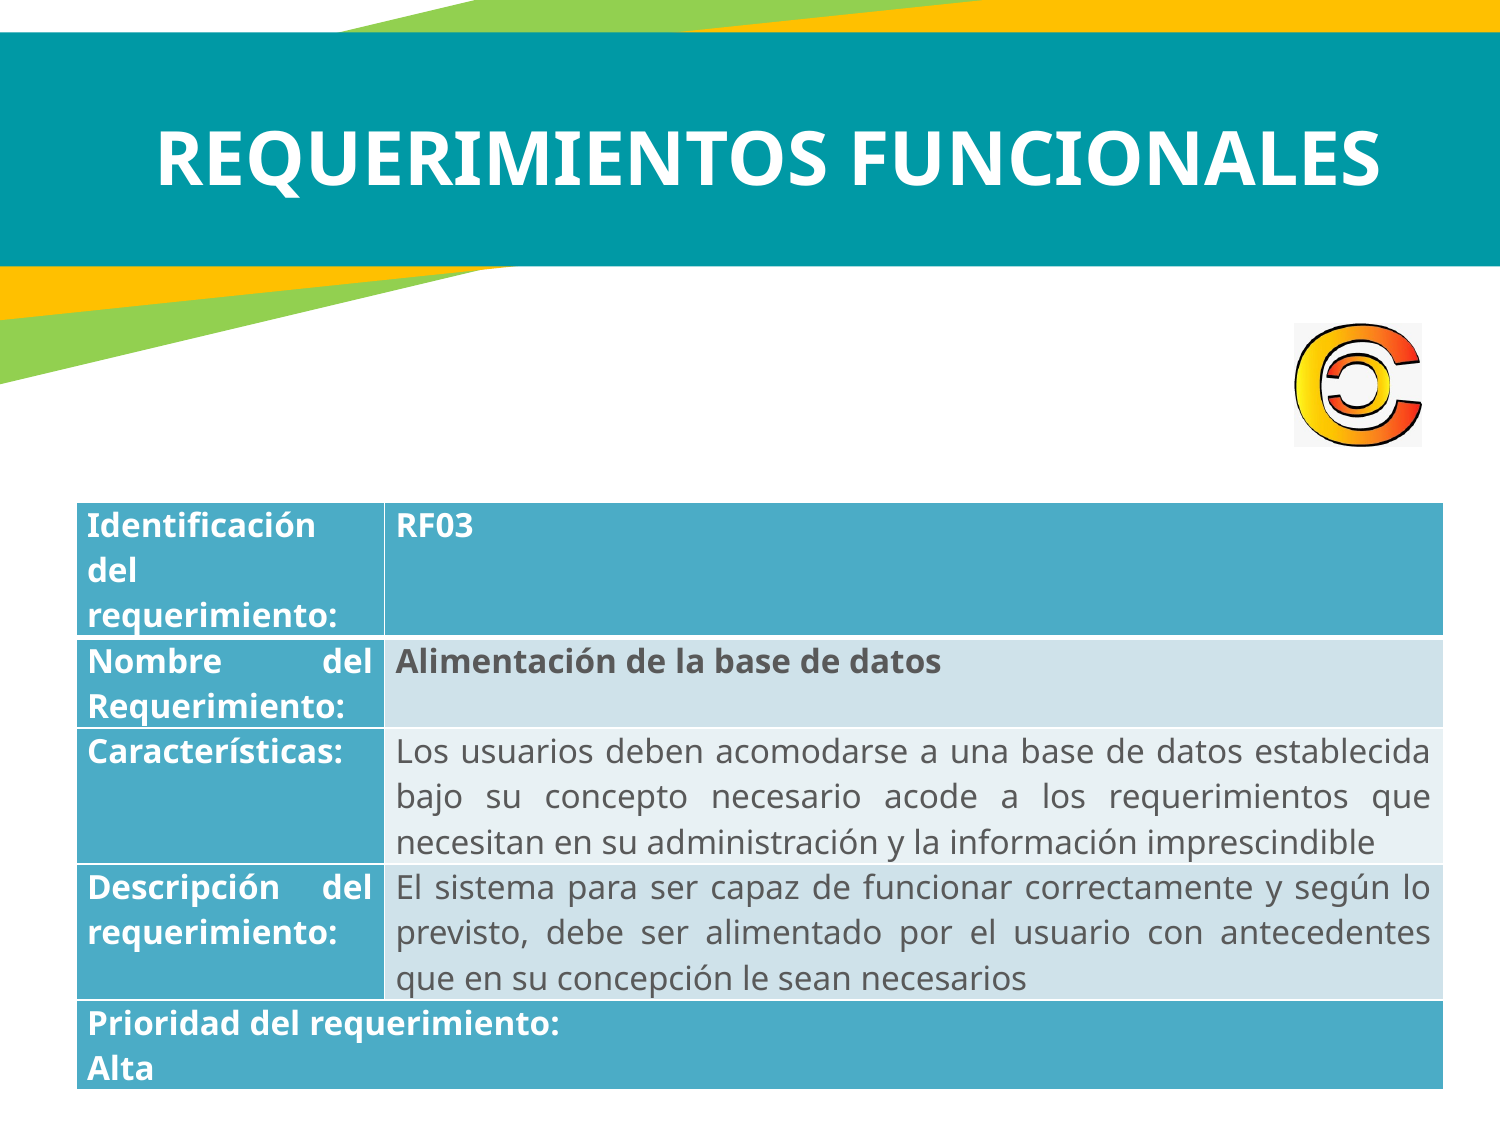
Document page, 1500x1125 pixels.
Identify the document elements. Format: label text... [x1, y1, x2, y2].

table_cell El sistema para ser capaz de funcionar correctamente y según lo previsto, debe ser alimentado por el usuario con antecedentes que en su concepción le sean necesarios [385, 865, 1443, 999]
picture [1294, 323, 1422, 447]
table_cell Nombre del Requerimiento: [77, 640, 384, 727]
table_cell Características: [77, 729, 384, 863]
table_cell Alimentación de la base de datos [385, 640, 1443, 727]
table_cell Descripción del requerimiento: [77, 865, 384, 999]
table_cell Prioridad del requerimiento: Alta [77, 1001, 1443, 1089]
table_cell Los usuarios deben acomodarse a una base de datos establecida bajo su concepto necesario acode a los requerimientos que necesitan en su administración y la información imprescindible [385, 729, 1443, 863]
table_header Identificación del requerimiento: [77, 503, 384, 635]
text_box REQUERIMIENTOS FUNCIONALES [37, 103, 1500, 204]
table_header RF03 [385, 503, 1443, 635]
